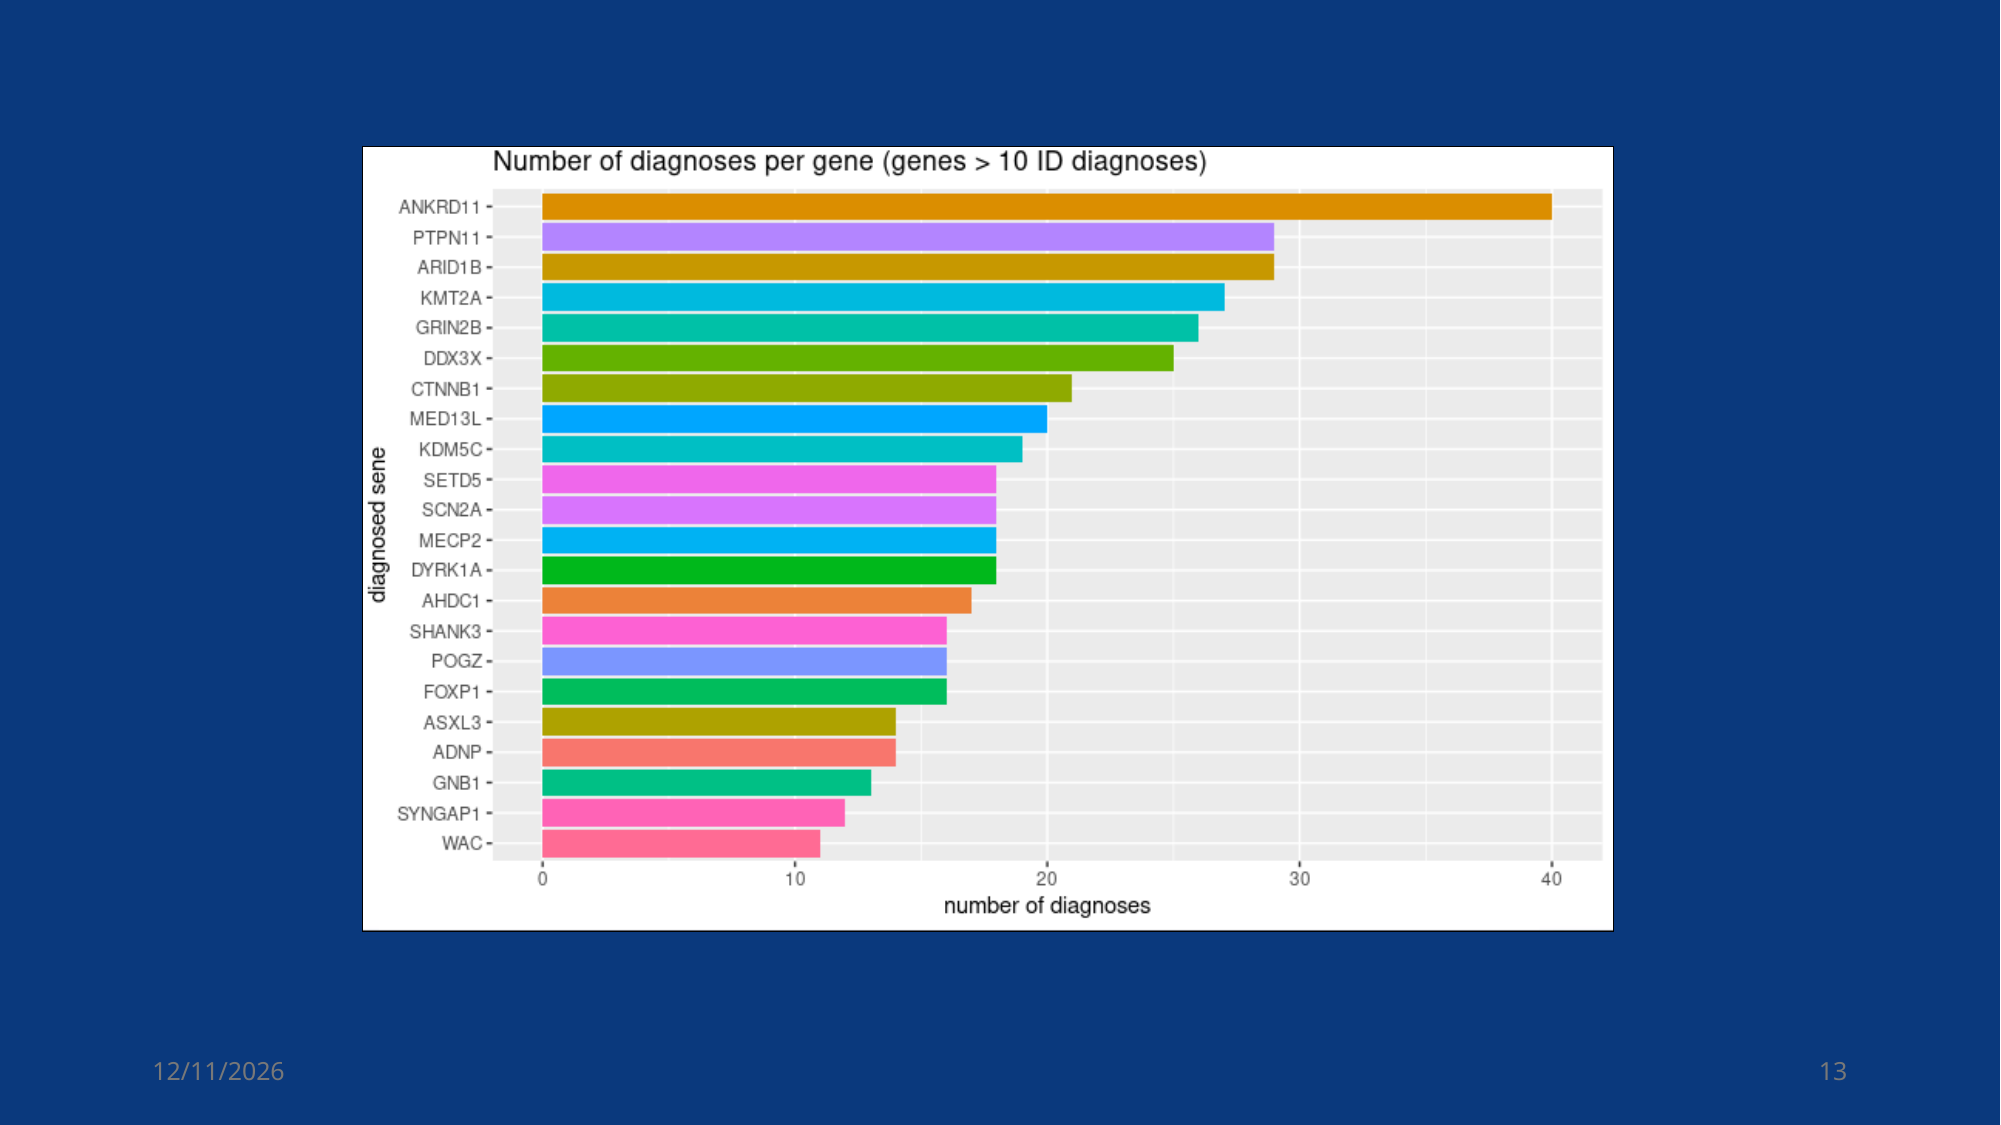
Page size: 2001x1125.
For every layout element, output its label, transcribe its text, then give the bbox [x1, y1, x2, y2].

picture [361, 146, 1614, 933]
slide_number 13 [1412, 1042, 1863, 1103]
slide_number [137, 1042, 588, 1103]
